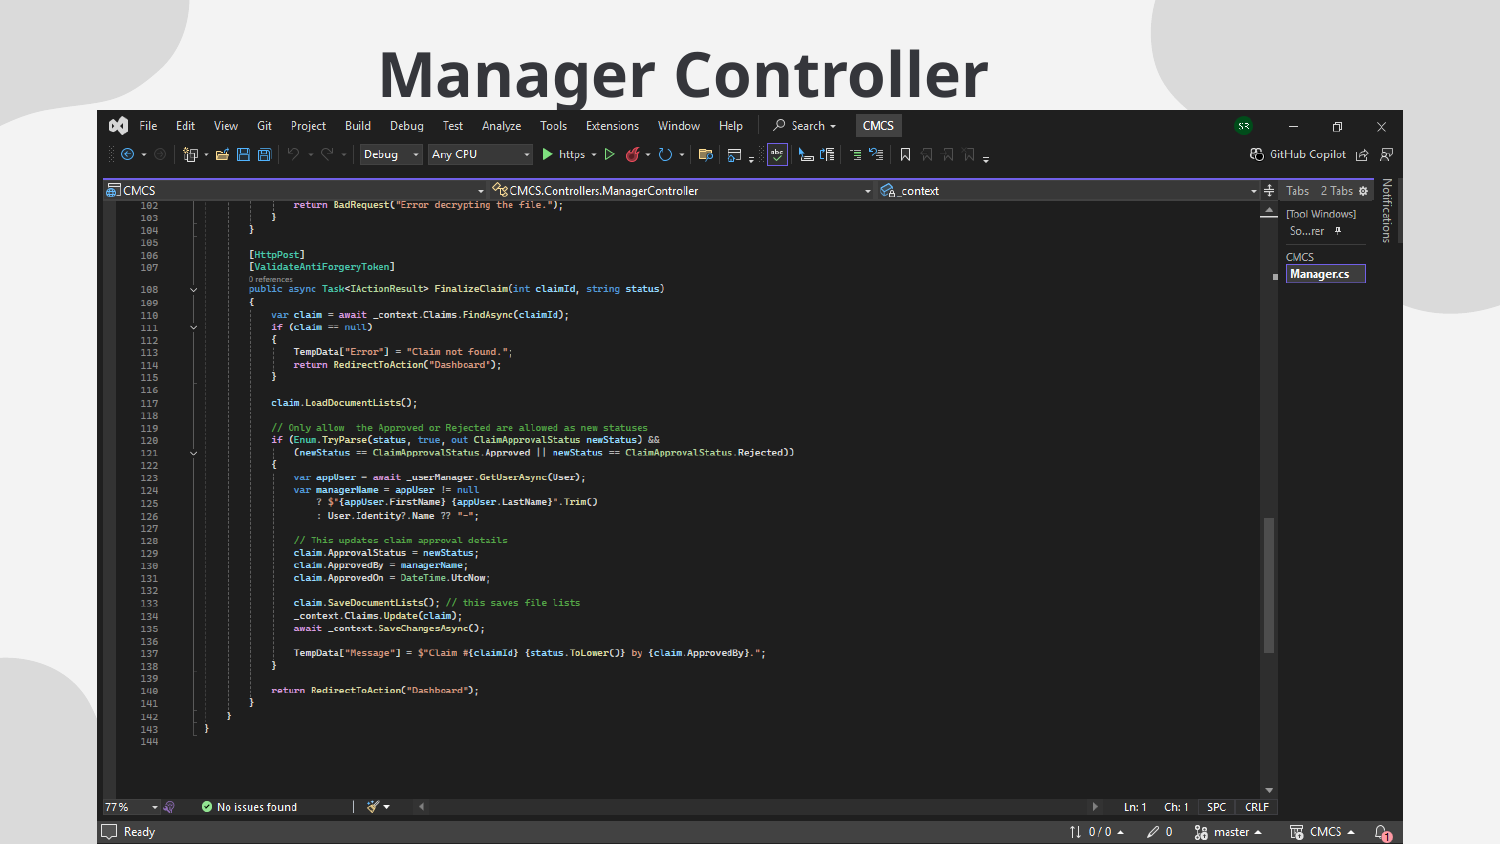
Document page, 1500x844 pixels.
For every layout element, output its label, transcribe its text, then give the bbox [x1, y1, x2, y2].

picture [97, 109, 1403, 844]
title Manager Controller [362, 19, 1138, 108]
